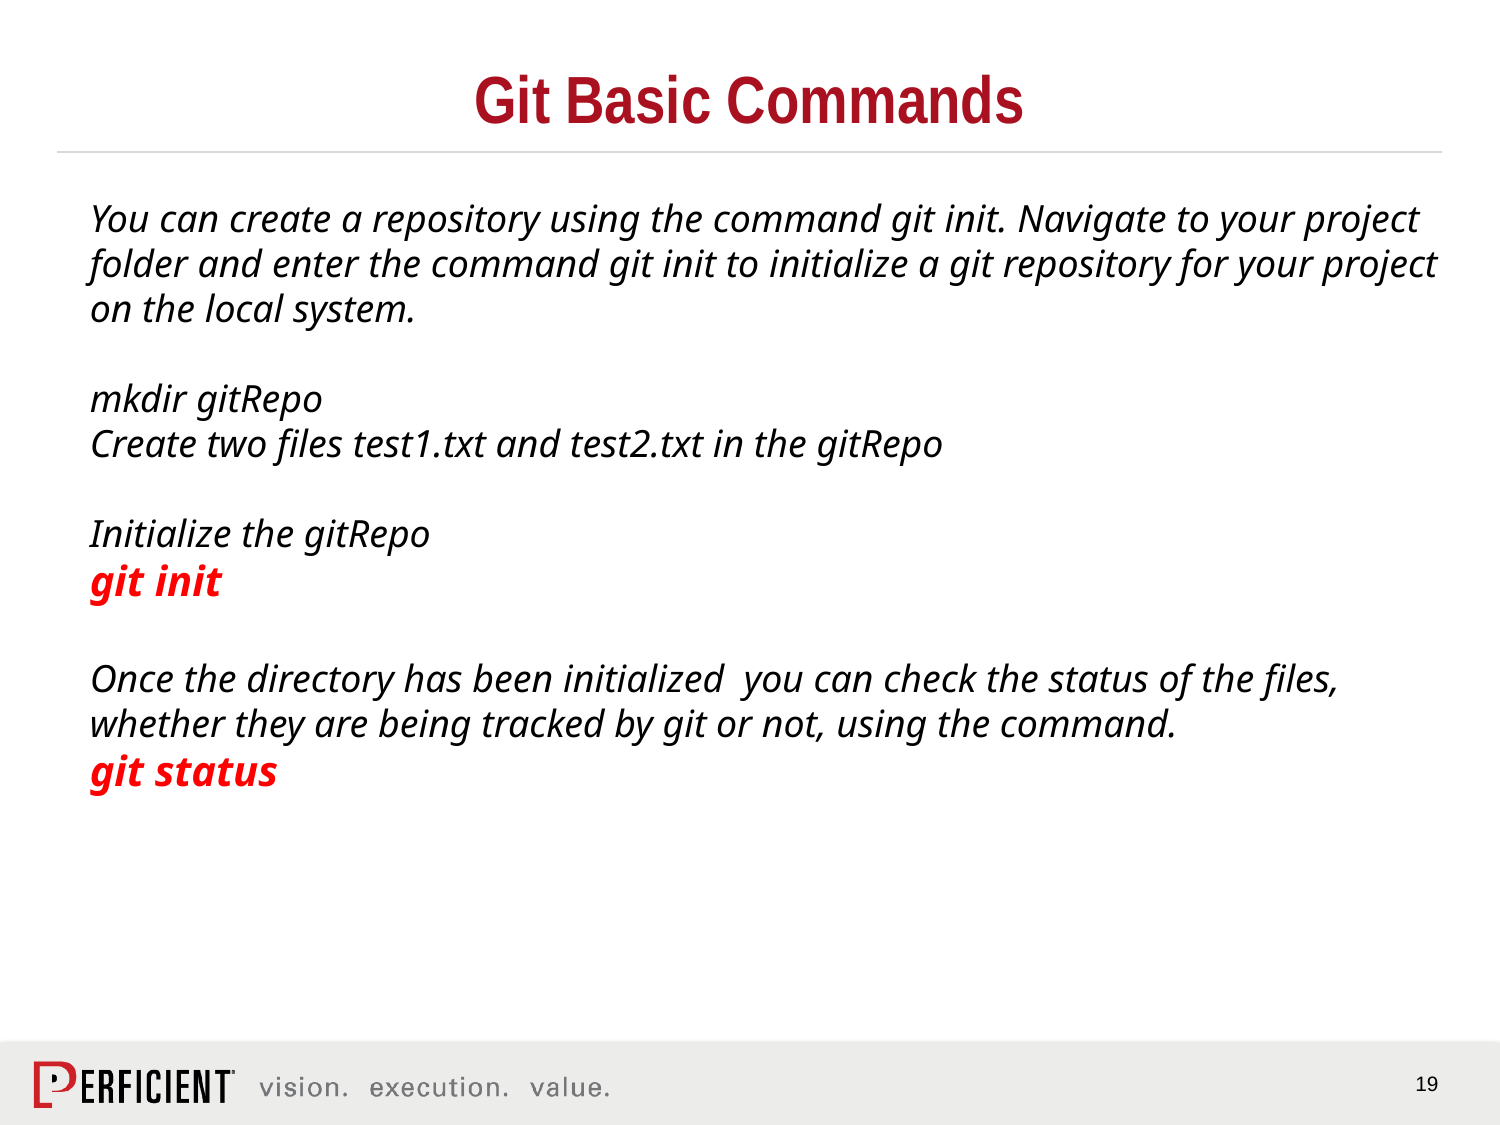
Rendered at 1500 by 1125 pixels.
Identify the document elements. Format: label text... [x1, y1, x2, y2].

title Git Basic Commands [0, 49, 1500, 152]
text_box You can create a repository using the command git init. Navigate to your project folder and enter the command git init to initialize a git repository for your project on the local system. mkdir gitRepo Create two files test1.txt and test2.txt in the gitRepo Initialize the gitRepo git init Once the directory has been initialized you can check the status of the files, whether they are being tracked by git or not, using the command. git status [75, 187, 1463, 803]
picture [27, 1055, 614, 1113]
